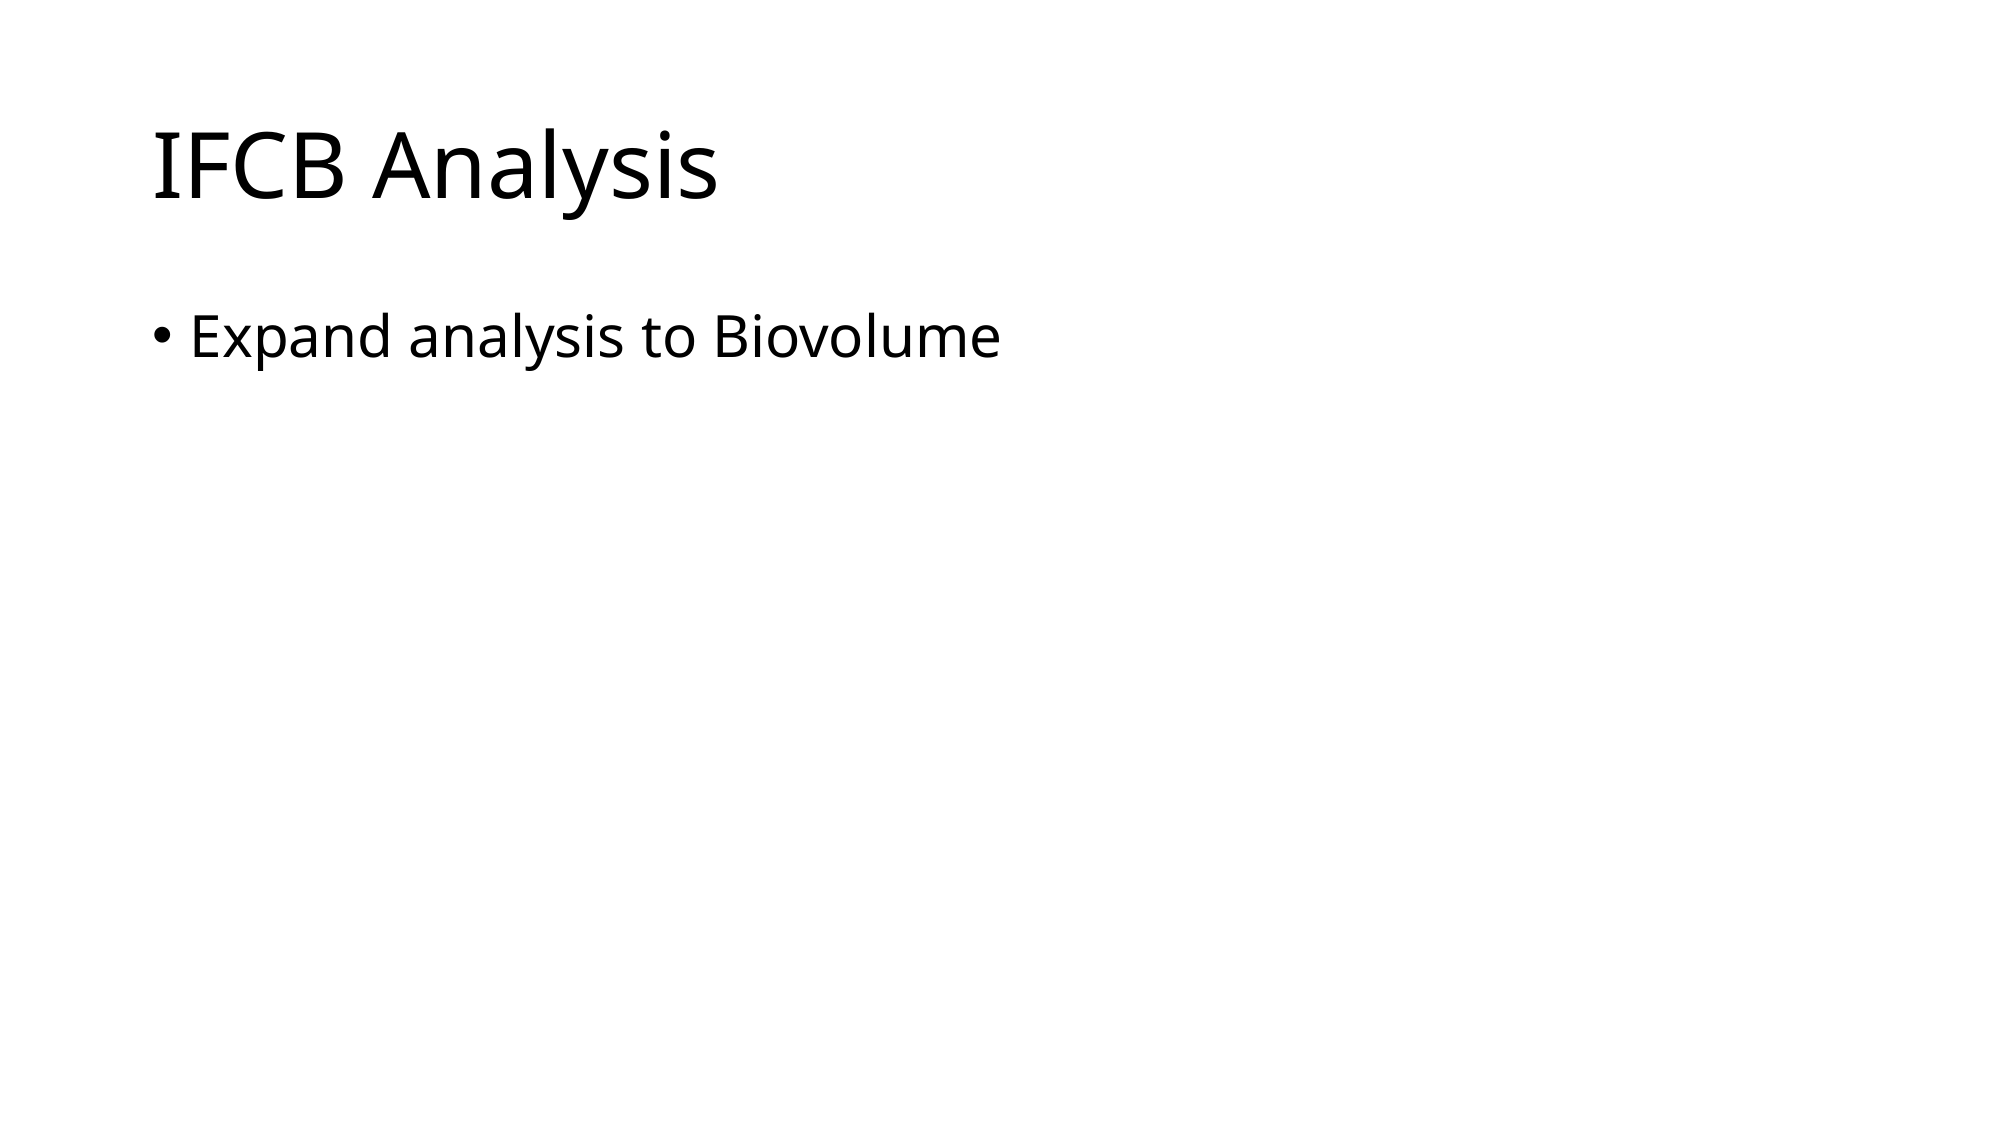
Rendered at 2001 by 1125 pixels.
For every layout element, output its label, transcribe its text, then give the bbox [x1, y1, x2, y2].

title IFCB Analysis [137, 59, 1863, 278]
list Expand analysis to Biovolume [137, 299, 1863, 1014]
